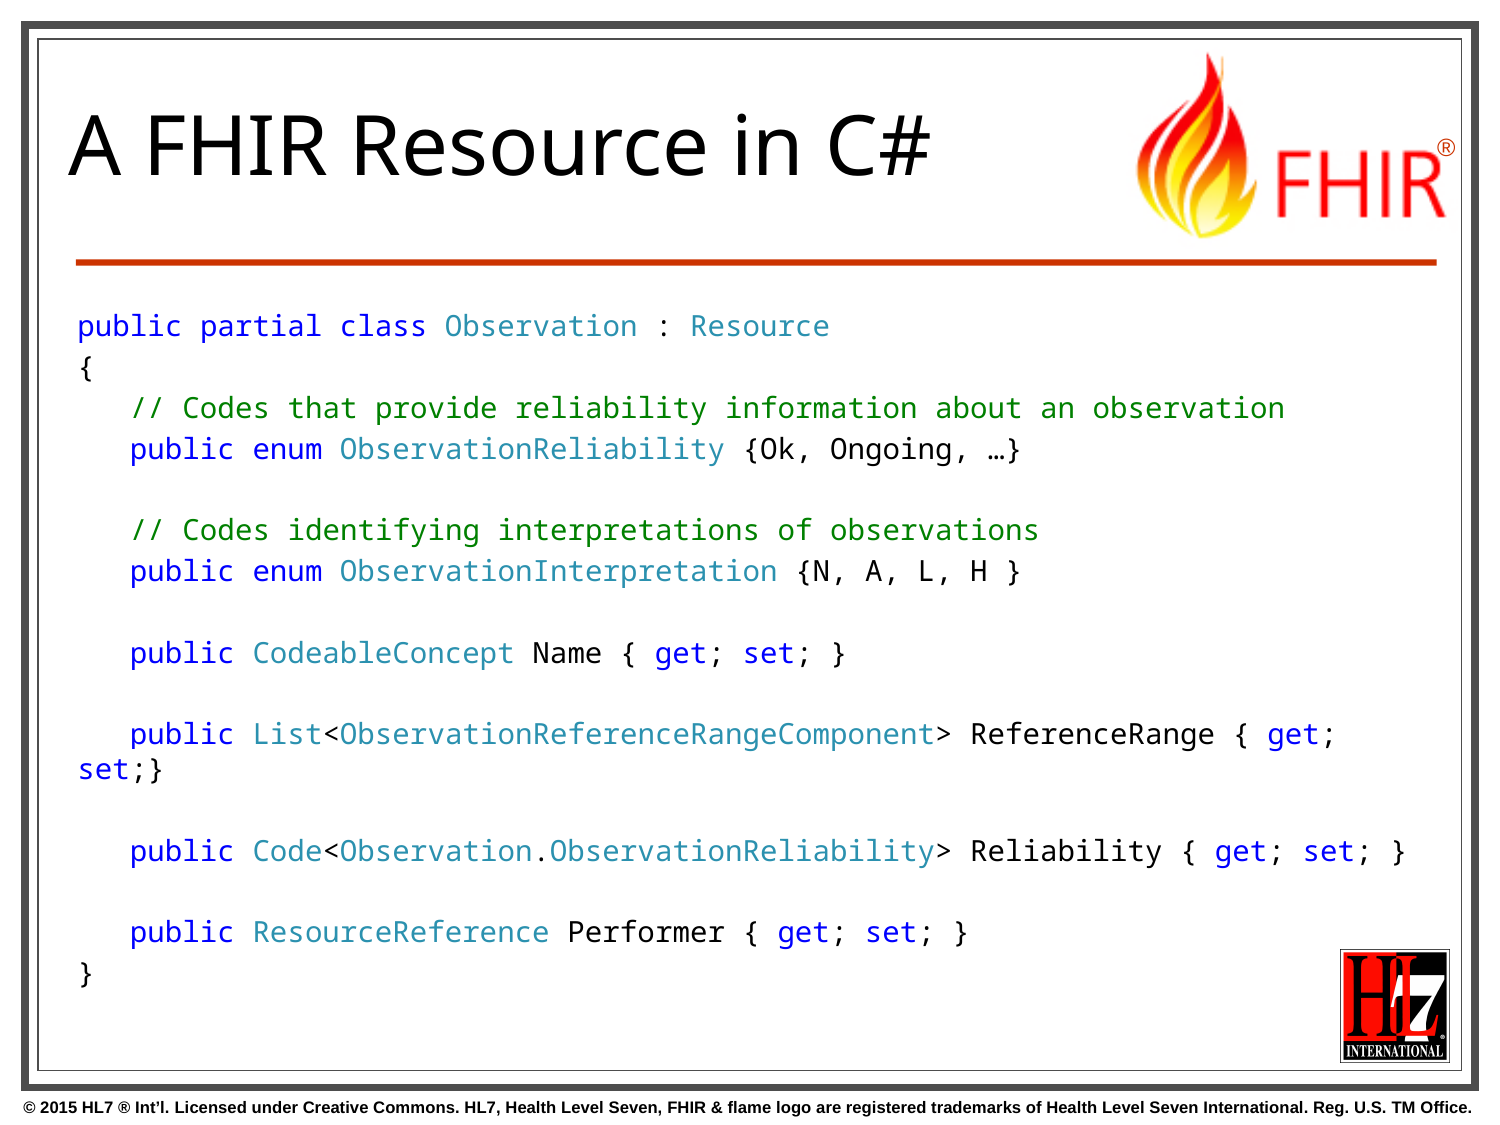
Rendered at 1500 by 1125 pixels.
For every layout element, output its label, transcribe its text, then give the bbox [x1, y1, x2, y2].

picture [1340, 949, 1450, 1063]
picture [1124, 42, 1458, 249]
list public partial class Observation : Resource { // Codes that provide reliability information about an observation public enum ObservationReliability {Ok, Ongoing, …} // Codes identifying interpretations of observations public enum ObservationInterpretation {N, A, L, H } public CodeableConcept Name { get; set; } public List<ObservationReferenceRangeComponent> ReferenceRange { get; set;} public Code<Observation.ObservationReliability> Reliability { get; set; } public ResourceReference Performer { get; set; } } [62, 299, 1438, 1059]
title A FHIR Resource in C# [53, 54, 1128, 249]
